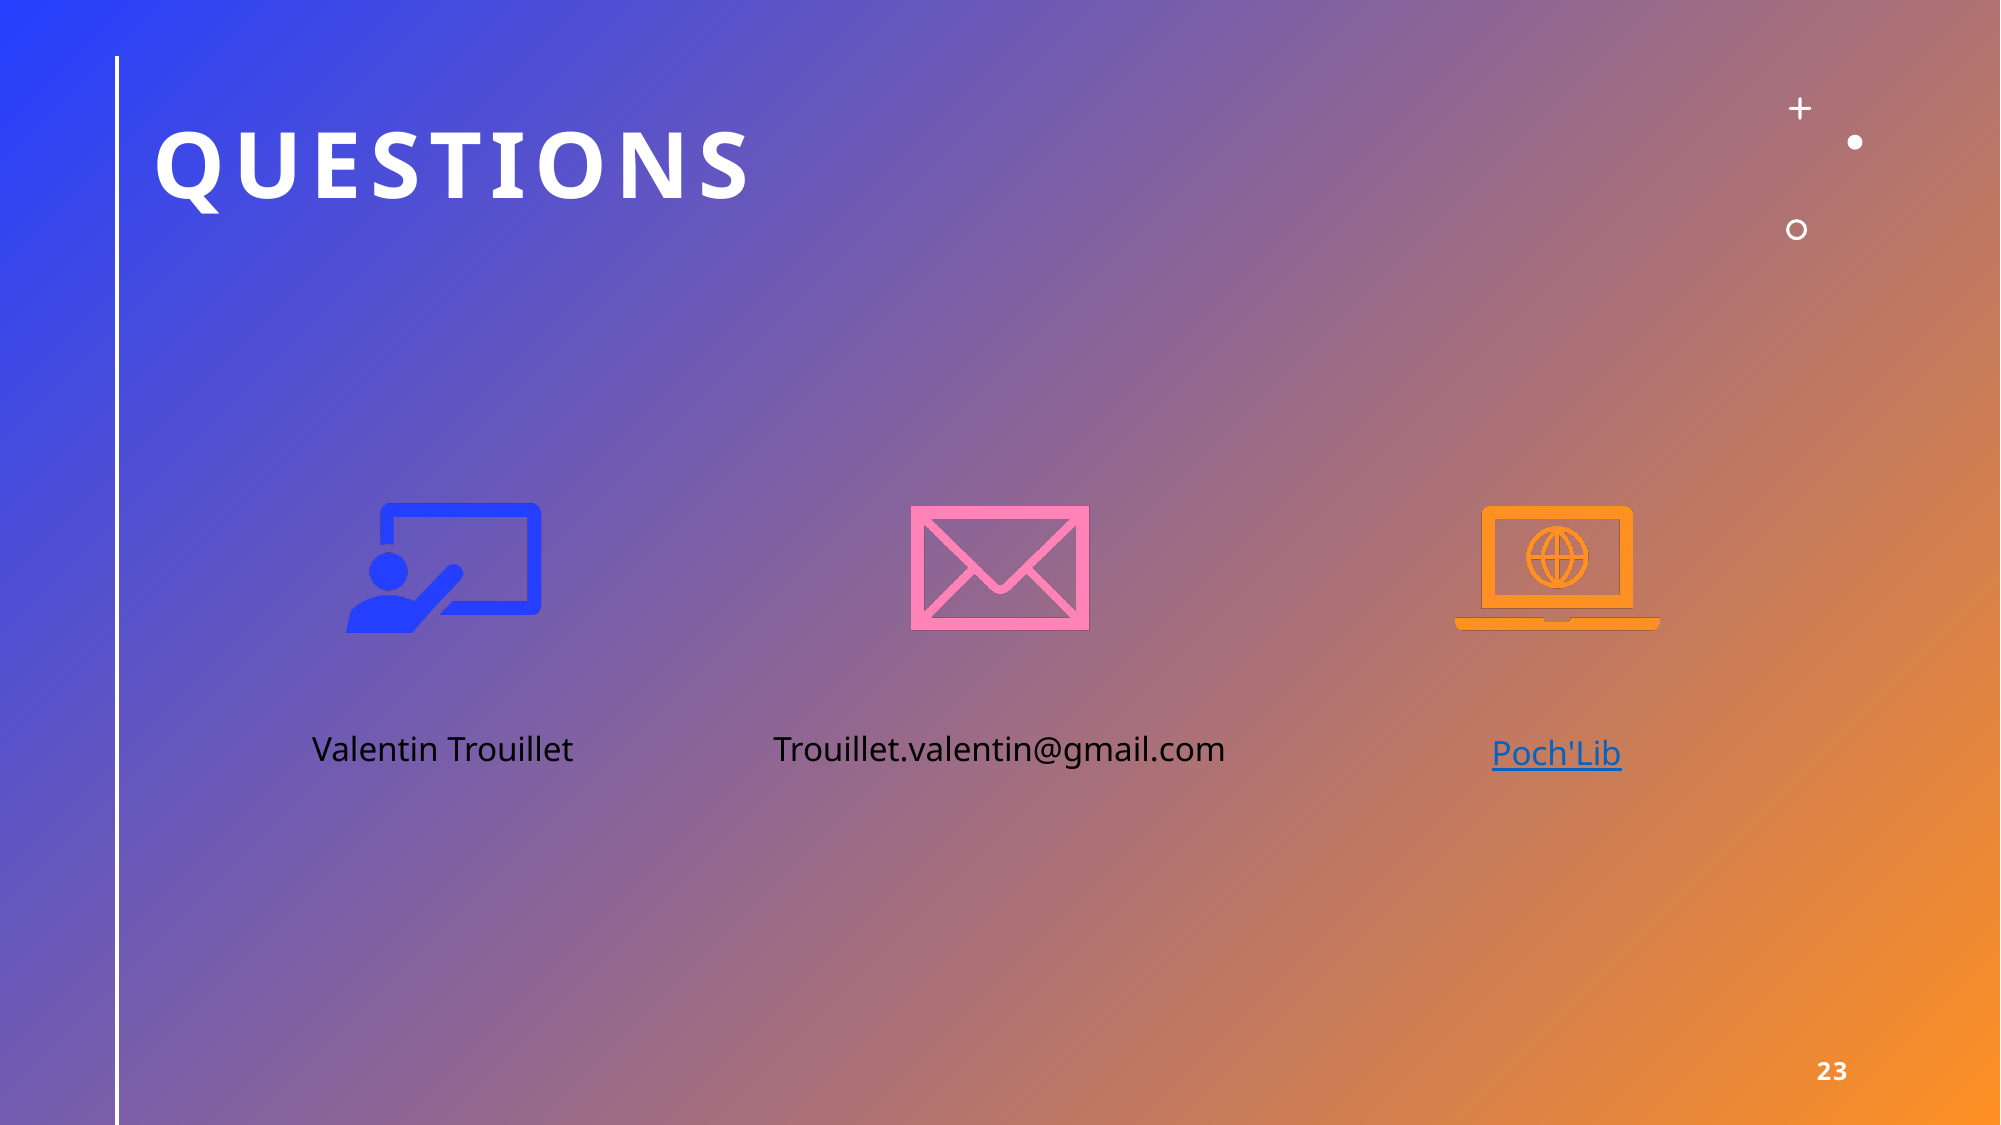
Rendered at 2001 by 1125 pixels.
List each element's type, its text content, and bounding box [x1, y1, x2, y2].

text_box [1847, 134, 1863, 150]
slide_number 23 [1412, 1042, 1863, 1103]
title Questions [137, 59, 1746, 278]
text_box [1788, 97, 1812, 120]
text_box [137, 299, 1863, 1014]
text_box [1786, 219, 1808, 241]
text_box [0, 0, 2000, 1125]
